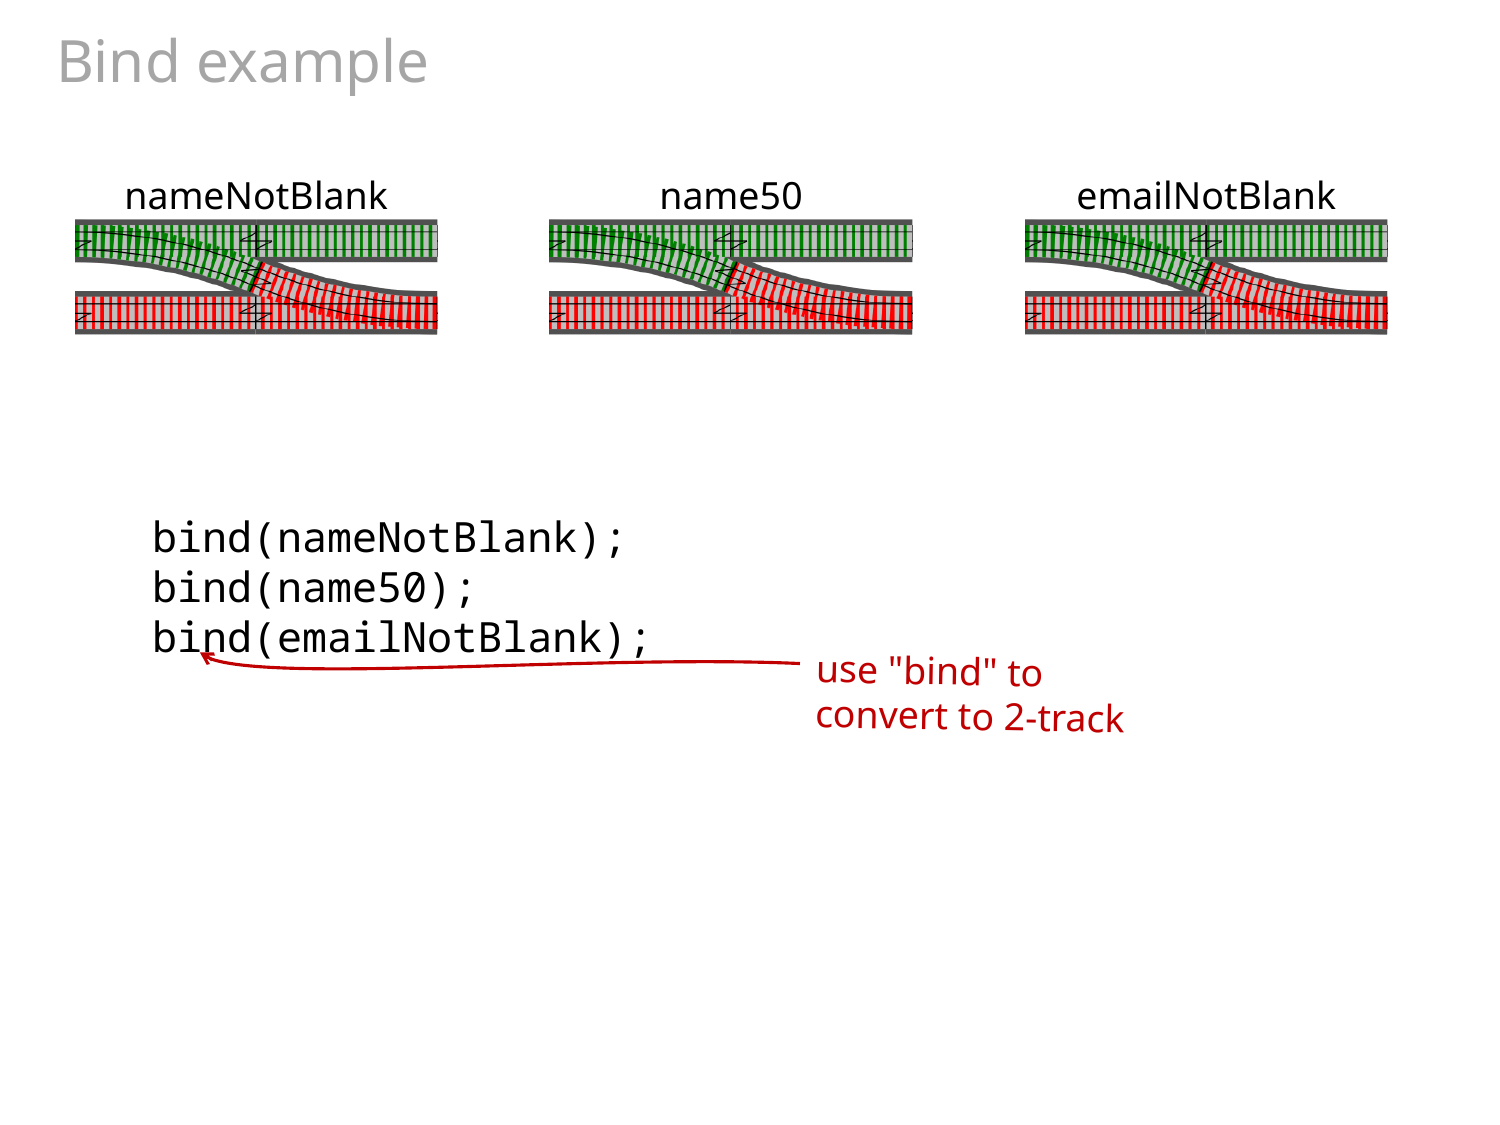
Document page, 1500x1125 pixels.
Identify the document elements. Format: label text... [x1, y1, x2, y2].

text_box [199, 640, 1200, 748]
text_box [1024, 164, 1388, 351]
text_box bind(nameNotBlank); bind(name50); bind(emailNotBlank); [137, 503, 1500, 669]
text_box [549, 164, 913, 351]
title Bind example [41, 19, 1459, 100]
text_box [74, 164, 438, 351]
